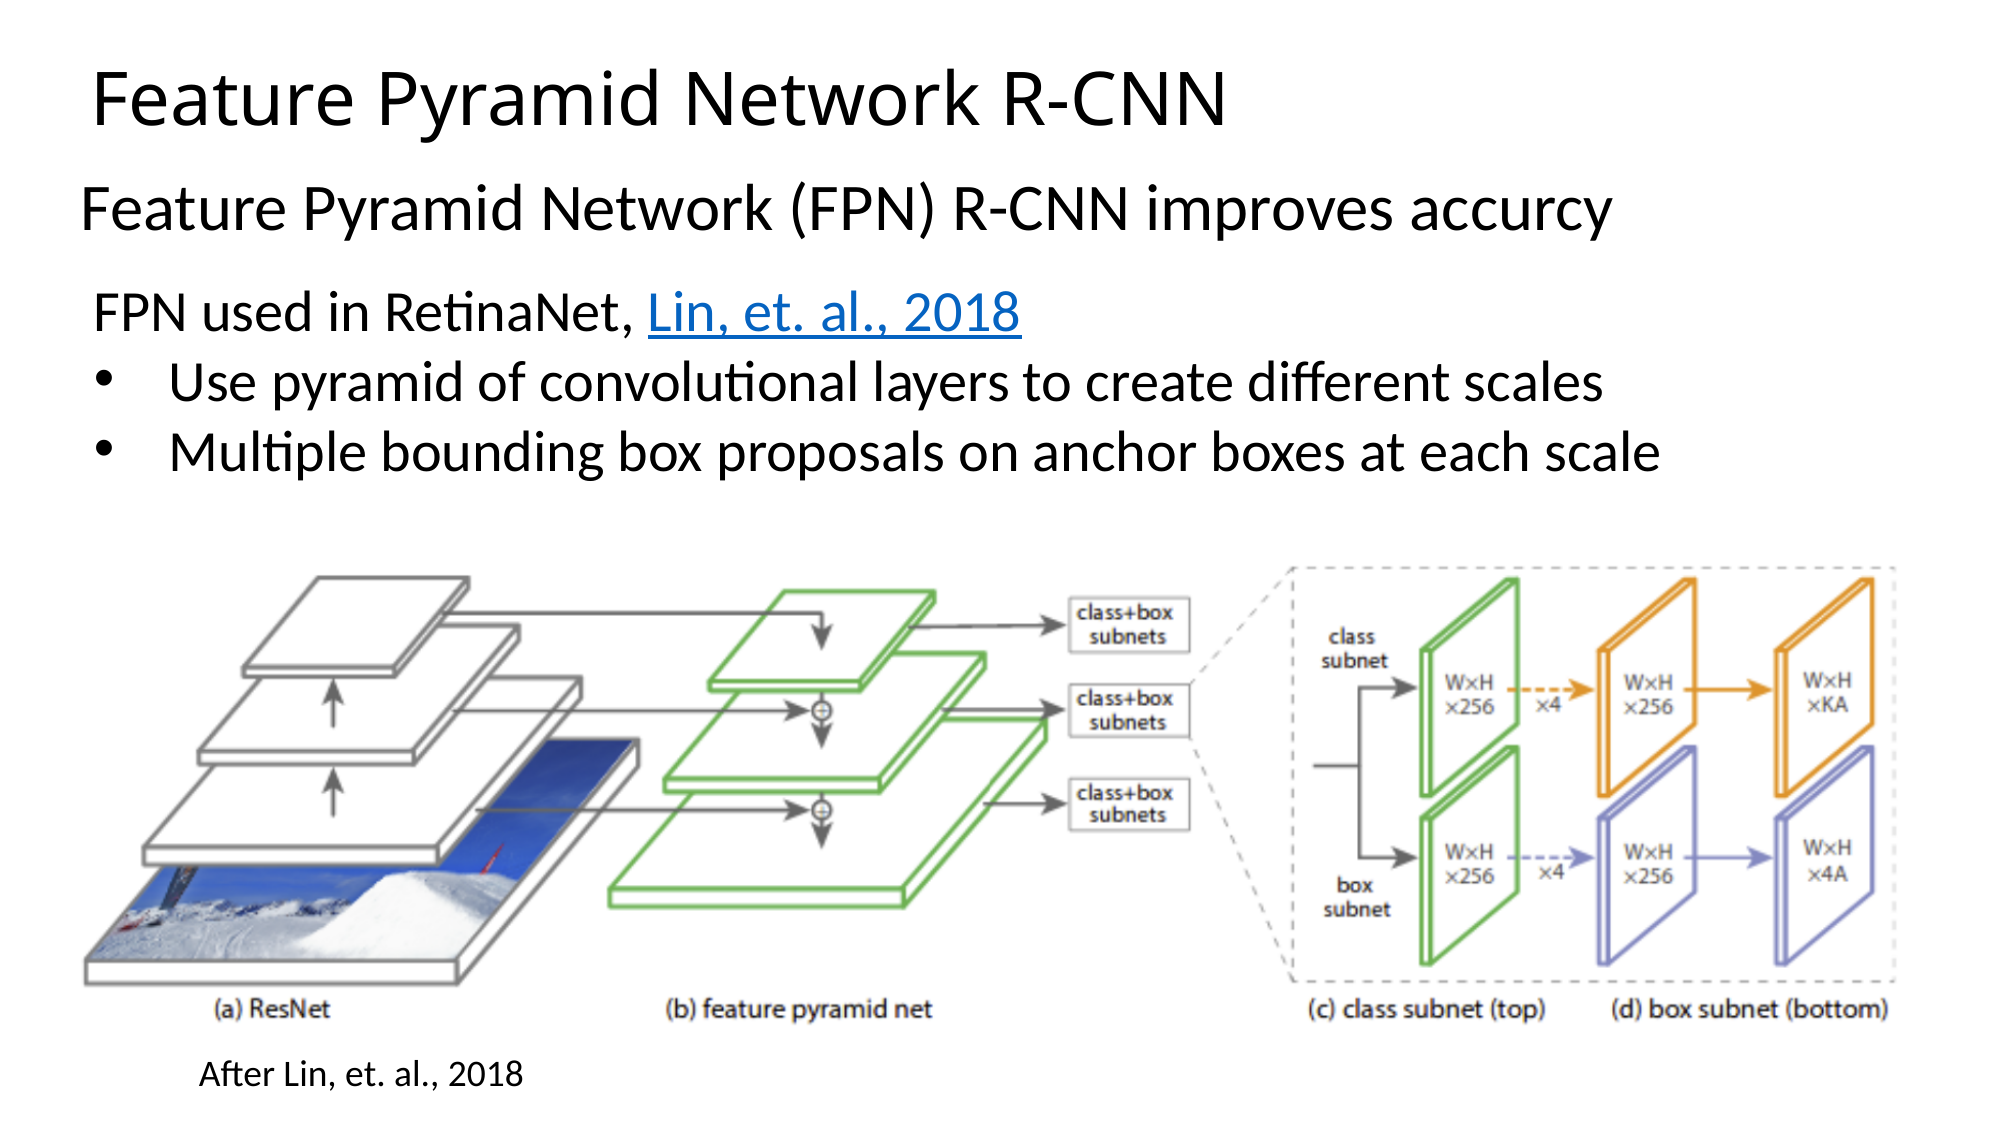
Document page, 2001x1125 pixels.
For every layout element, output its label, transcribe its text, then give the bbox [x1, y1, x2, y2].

text_box Feature Pyramid Network (FPN) R-CNN improves accurcy [65, 155, 1973, 251]
text_box FPN used in RetinaNet, Lin, et. al., 2018 Use pyramid of convolutional layers to create different scales Multiple bounding box proposals on anchor boxes at each scale [78, 265, 1973, 490]
text_box After Lin, et. al., 2018 [160, 1041, 564, 1102]
text_box Feature Pyramid Network R-CNN [75, 54, 1966, 150]
picture [75, 546, 1912, 1029]
